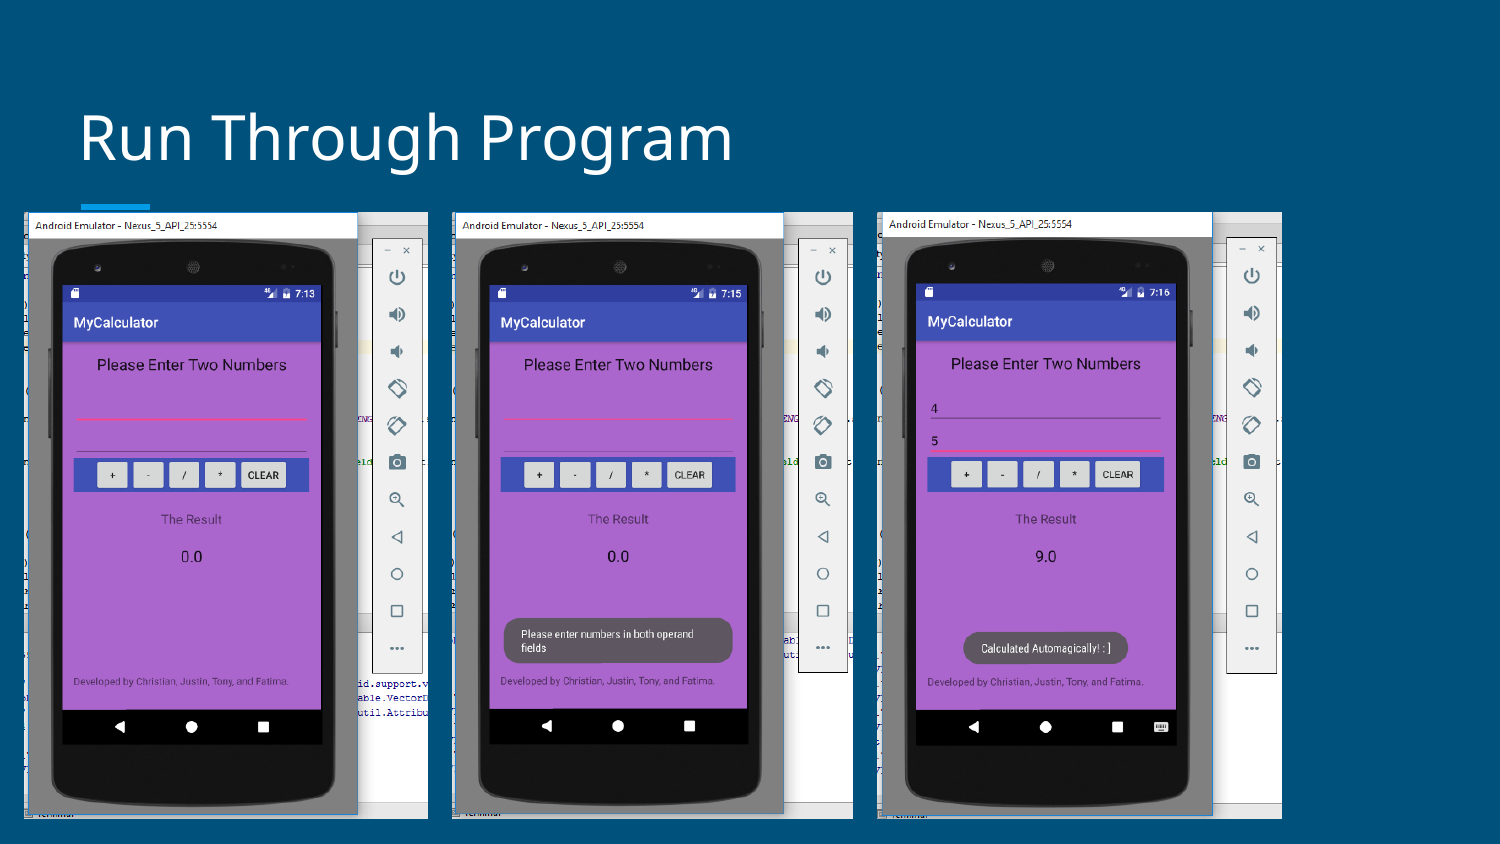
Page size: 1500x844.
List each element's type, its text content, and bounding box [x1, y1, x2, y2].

picture [453, 213, 852, 818]
picture [25, 213, 427, 818]
title Run Through Program [63, 75, 1437, 188]
picture [878, 213, 1281, 818]
